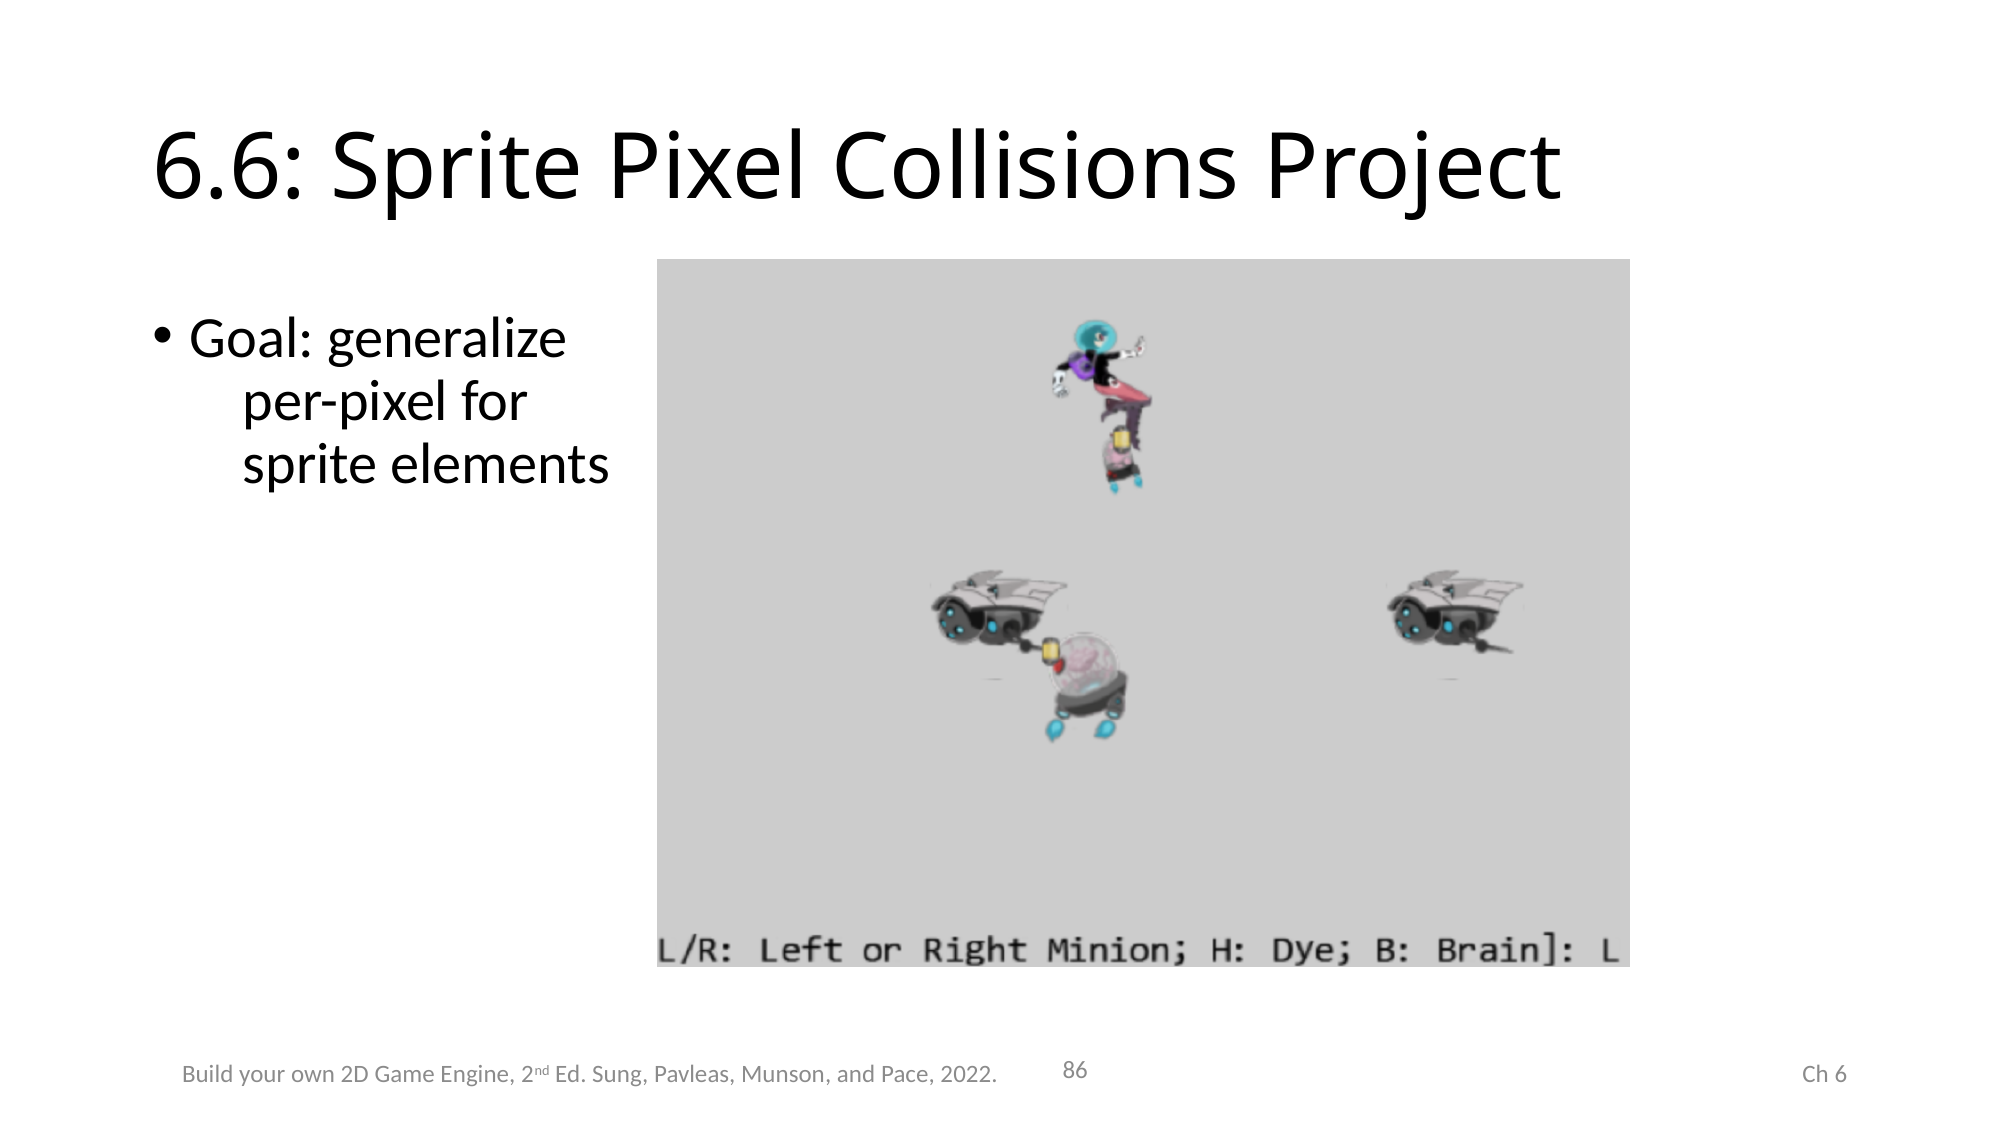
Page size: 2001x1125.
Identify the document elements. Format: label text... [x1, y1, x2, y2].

title 6.6: Sprite Pixel Collisions Project [137, 59, 1863, 278]
picture [646, 259, 1630, 967]
list Goal: generalize per-pixel for sprite elements [137, 299, 1863, 1014]
